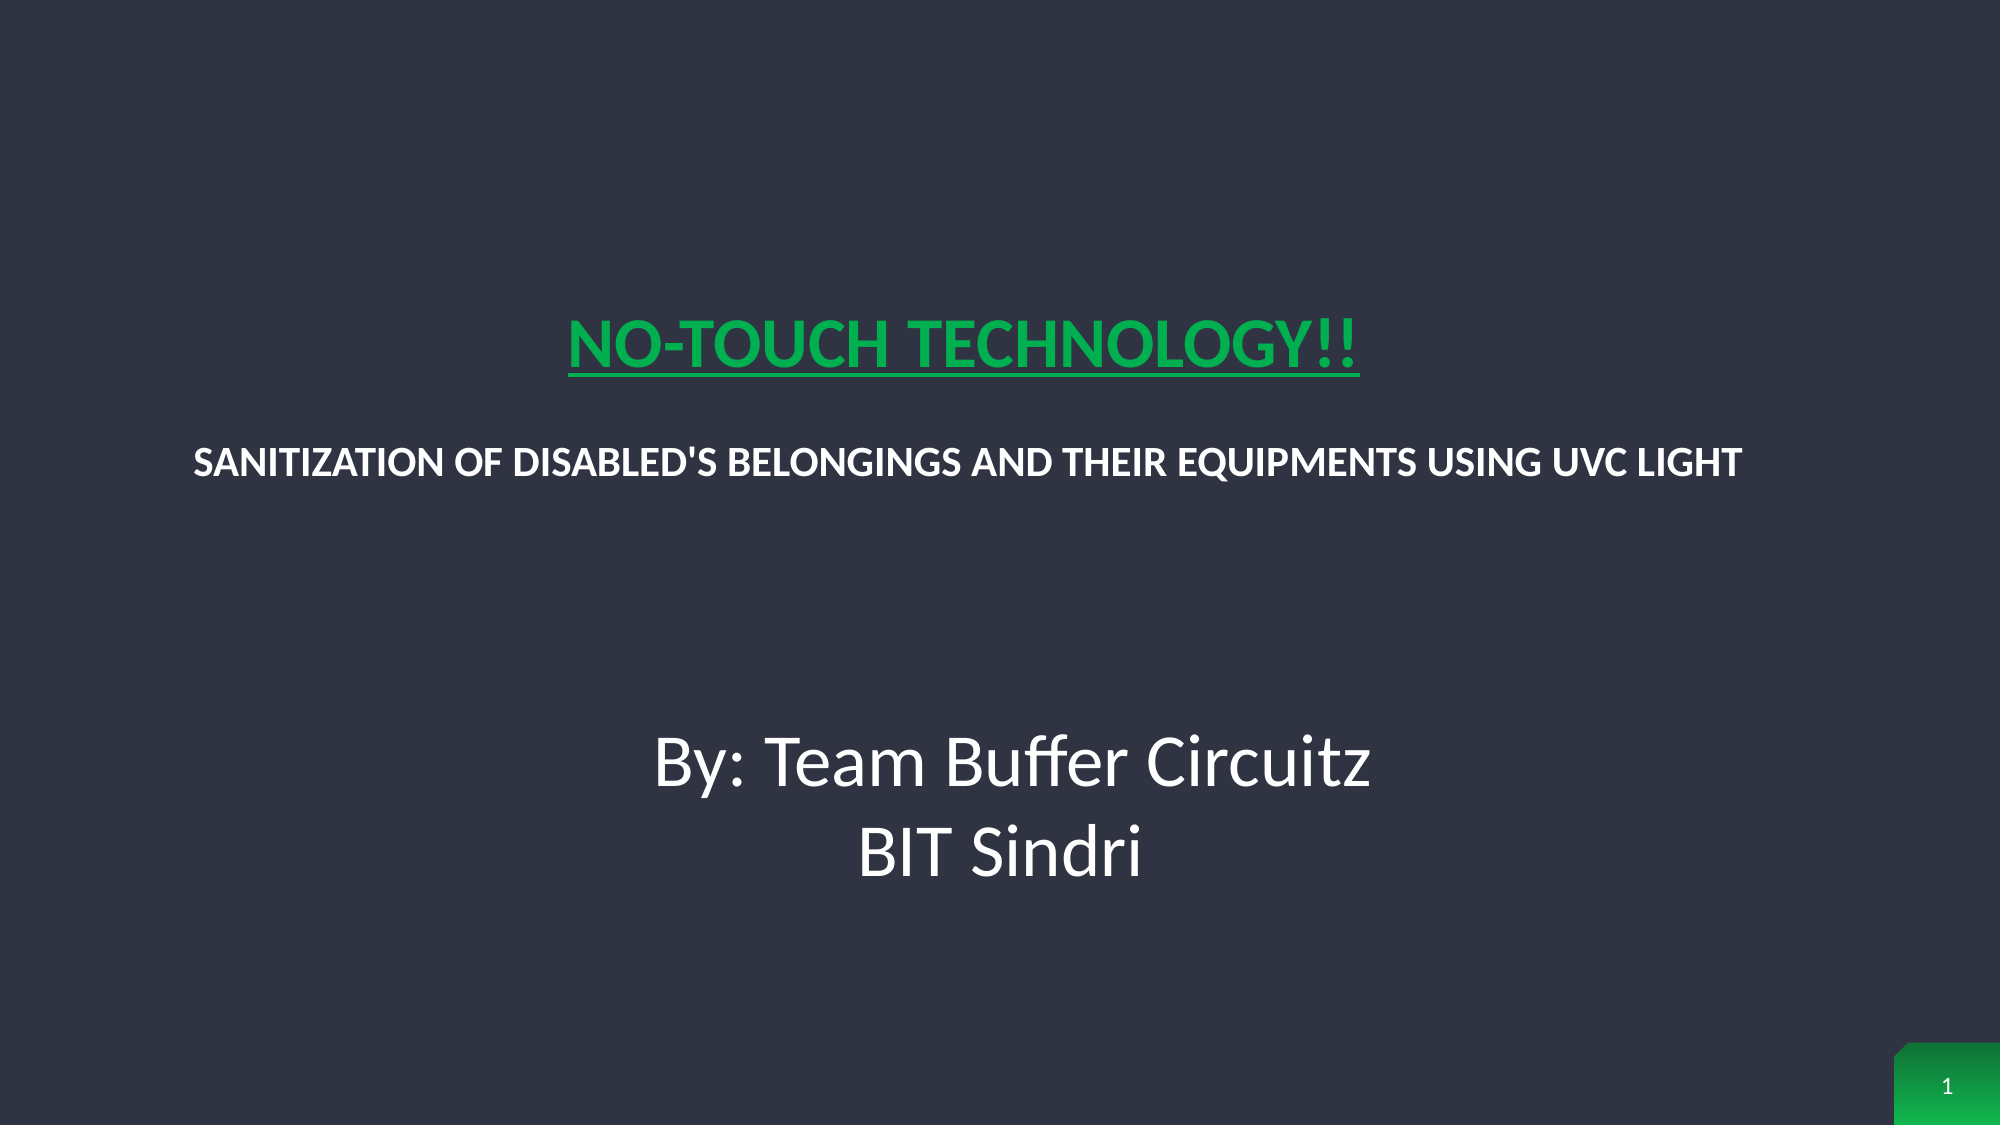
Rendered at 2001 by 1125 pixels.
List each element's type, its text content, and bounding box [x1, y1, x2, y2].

slide_number 1 [1894, 1050, 2000, 1118]
title no-touch technology!! Sanitization of Disabled's belongings and their equipments using UVC light [61, 298, 1867, 494]
text_box By: Team Buffer Circuitz BIT Sindri [638, 704, 1639, 899]
